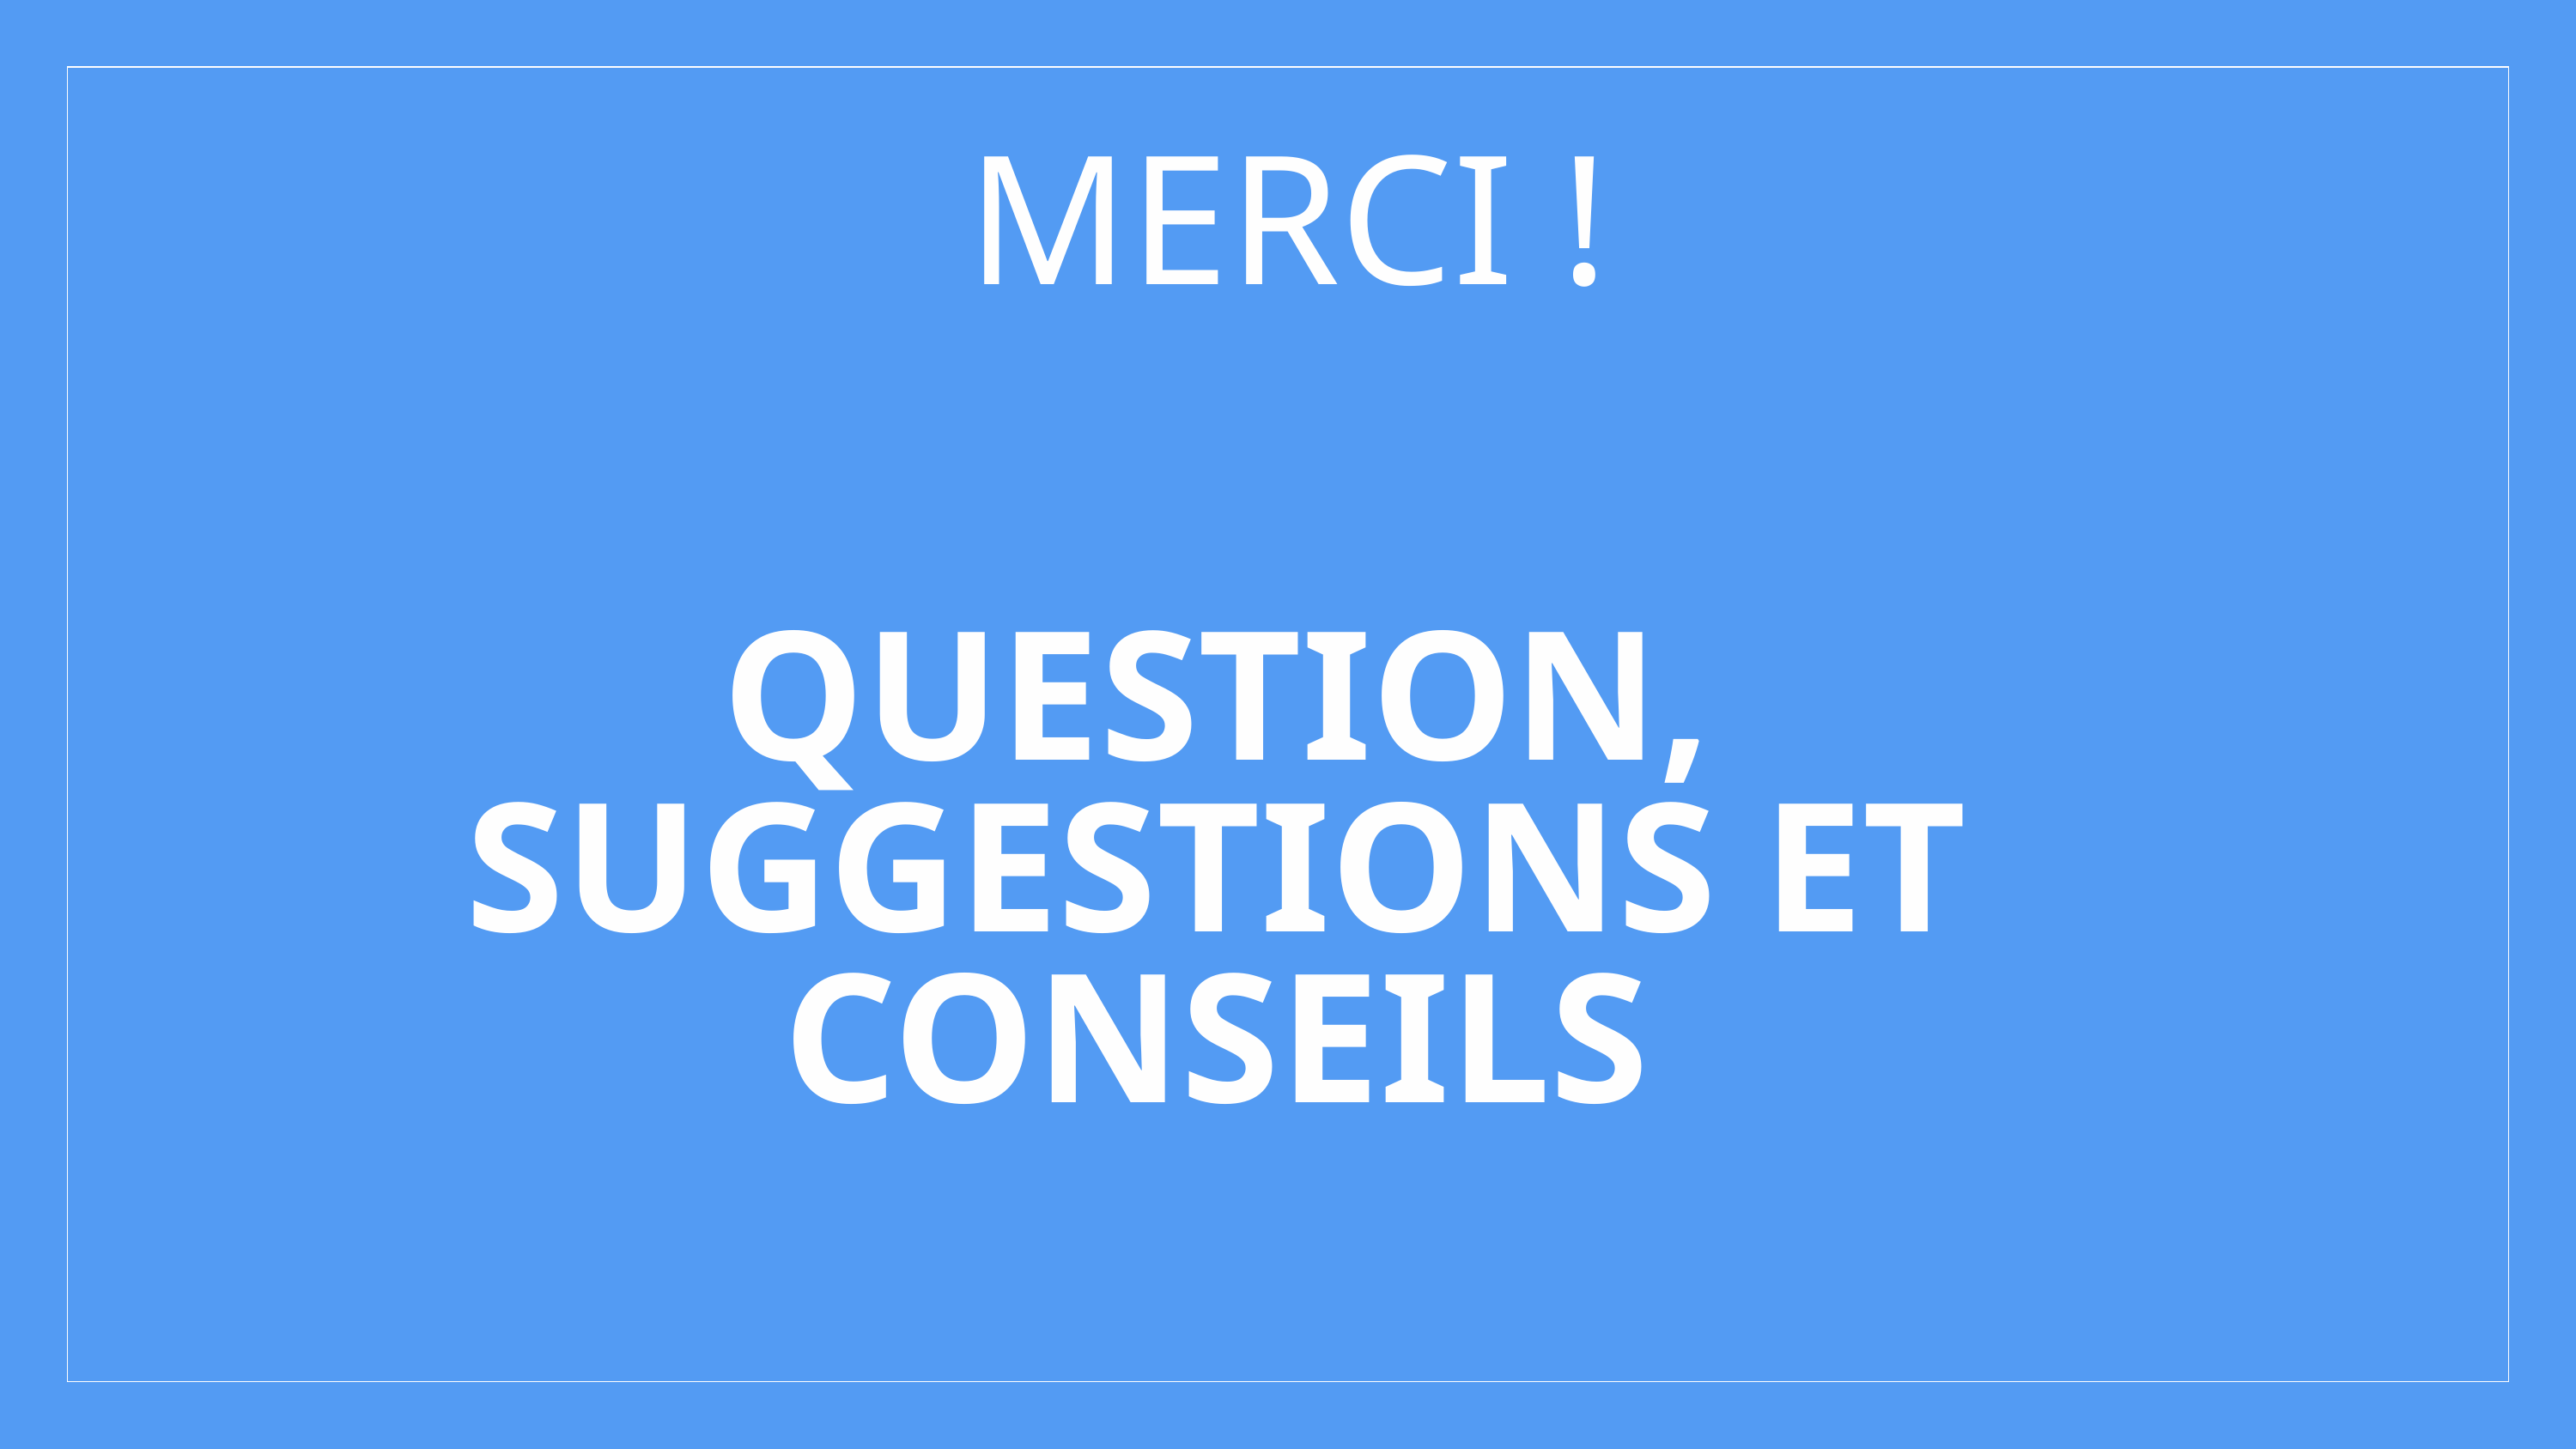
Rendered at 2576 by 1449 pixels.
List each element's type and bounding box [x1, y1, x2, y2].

text_box [67, 66, 2509, 1382]
